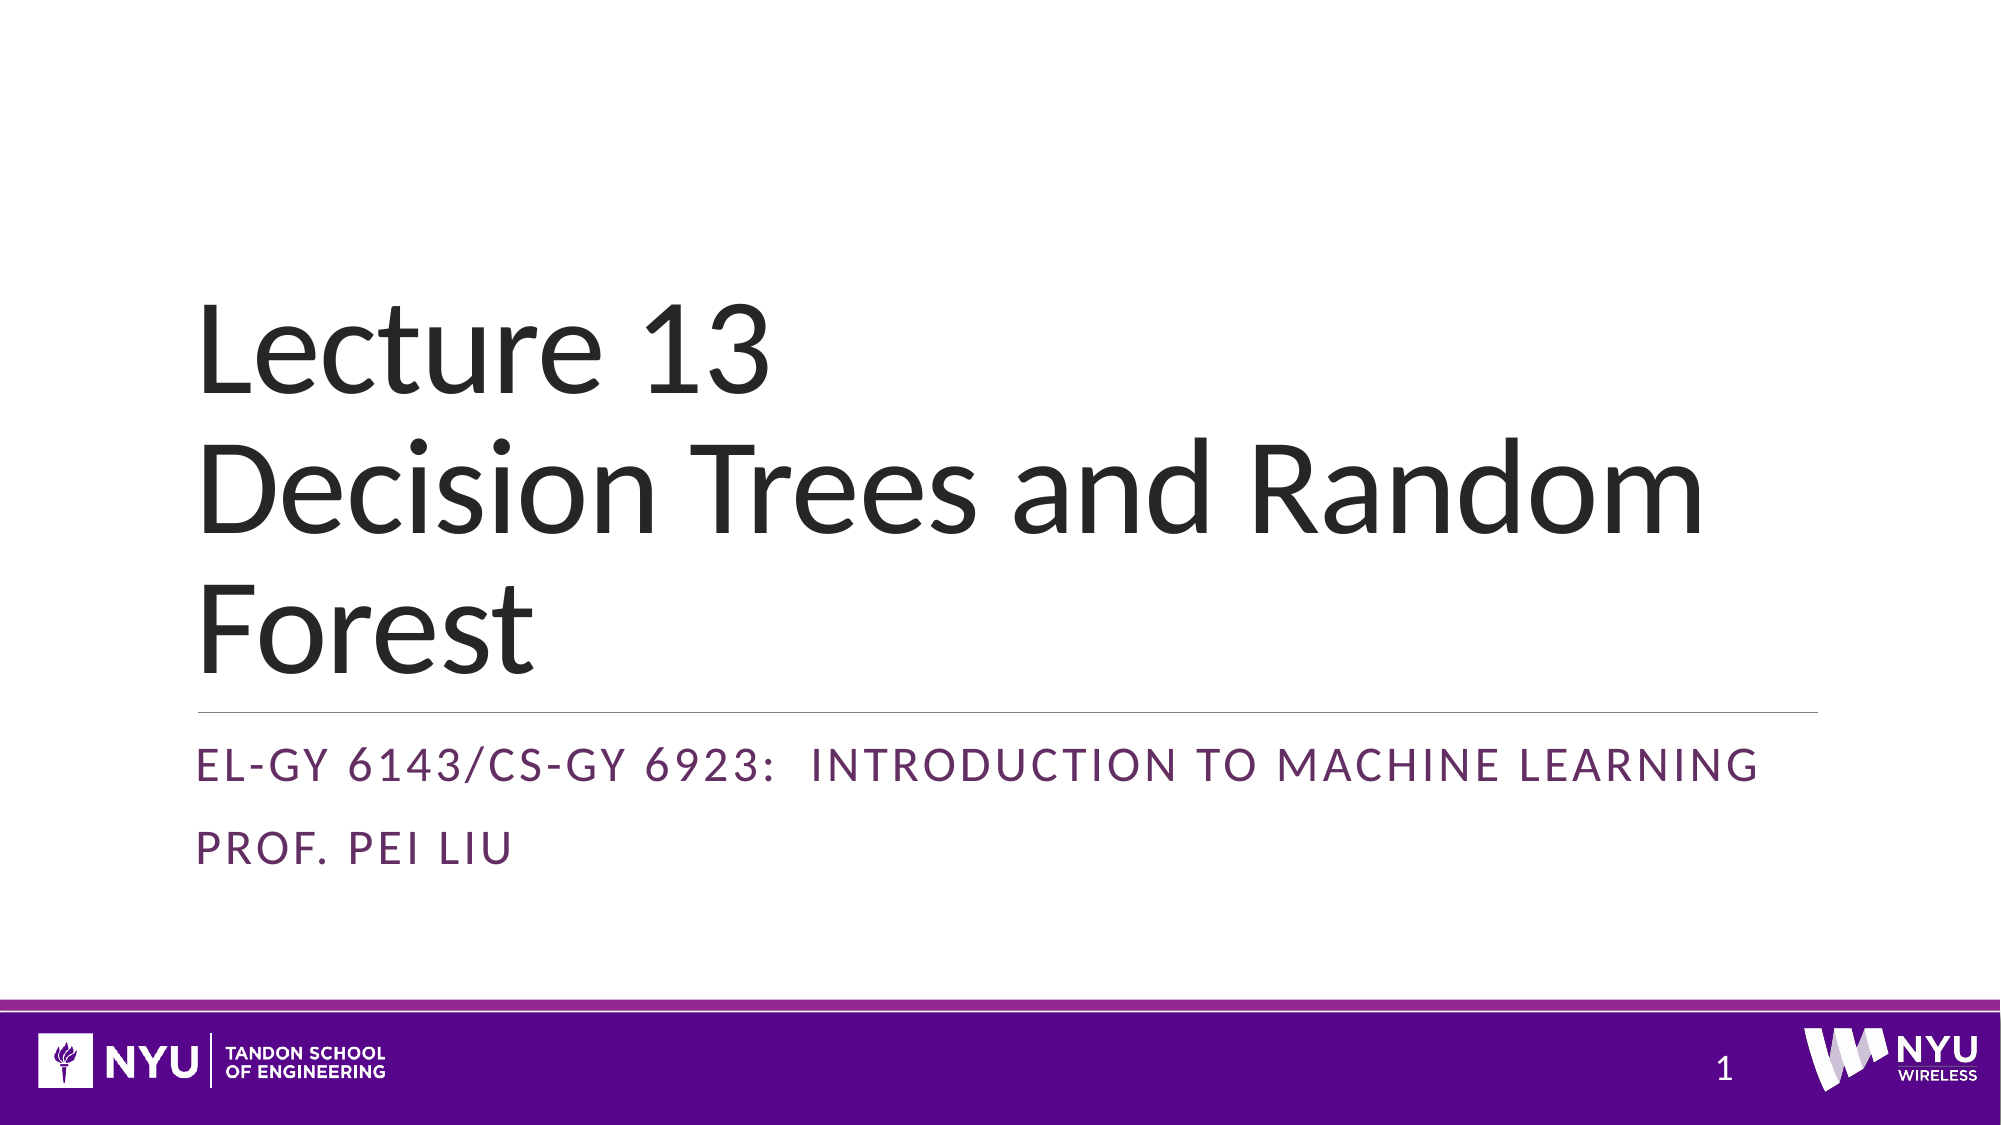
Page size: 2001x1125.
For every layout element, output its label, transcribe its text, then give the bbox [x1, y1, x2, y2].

title Lecture 13 Decision Trees and Random Forest [180, 124, 1831, 710]
subtitle El-GY 6143/CS-GY 6923: Introduction to machine learning Prof. Pei LIu [180, 730, 1831, 919]
slide_number 1 [1533, 1035, 1749, 1096]
